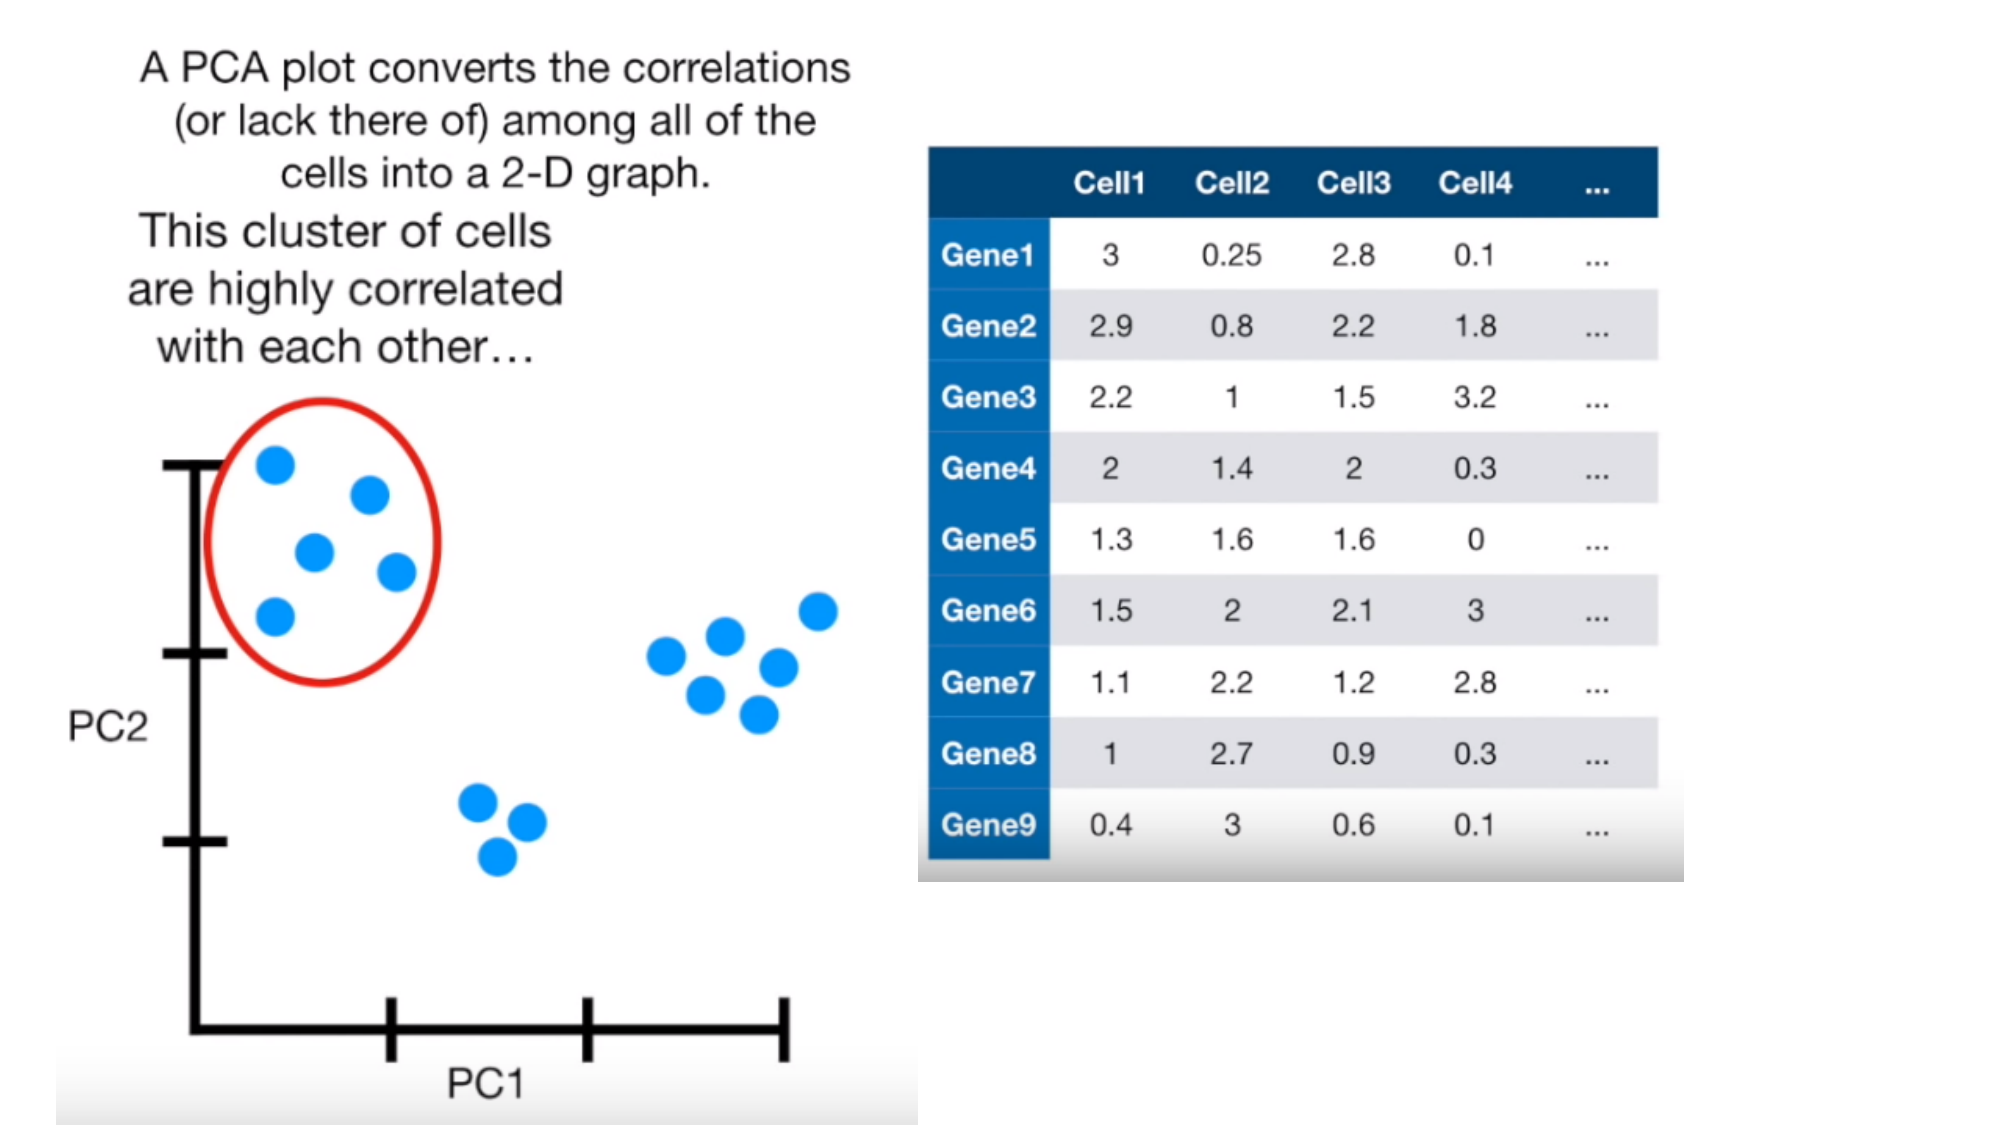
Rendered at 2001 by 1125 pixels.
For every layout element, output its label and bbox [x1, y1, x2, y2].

picture [56, 0, 1684, 1125]
